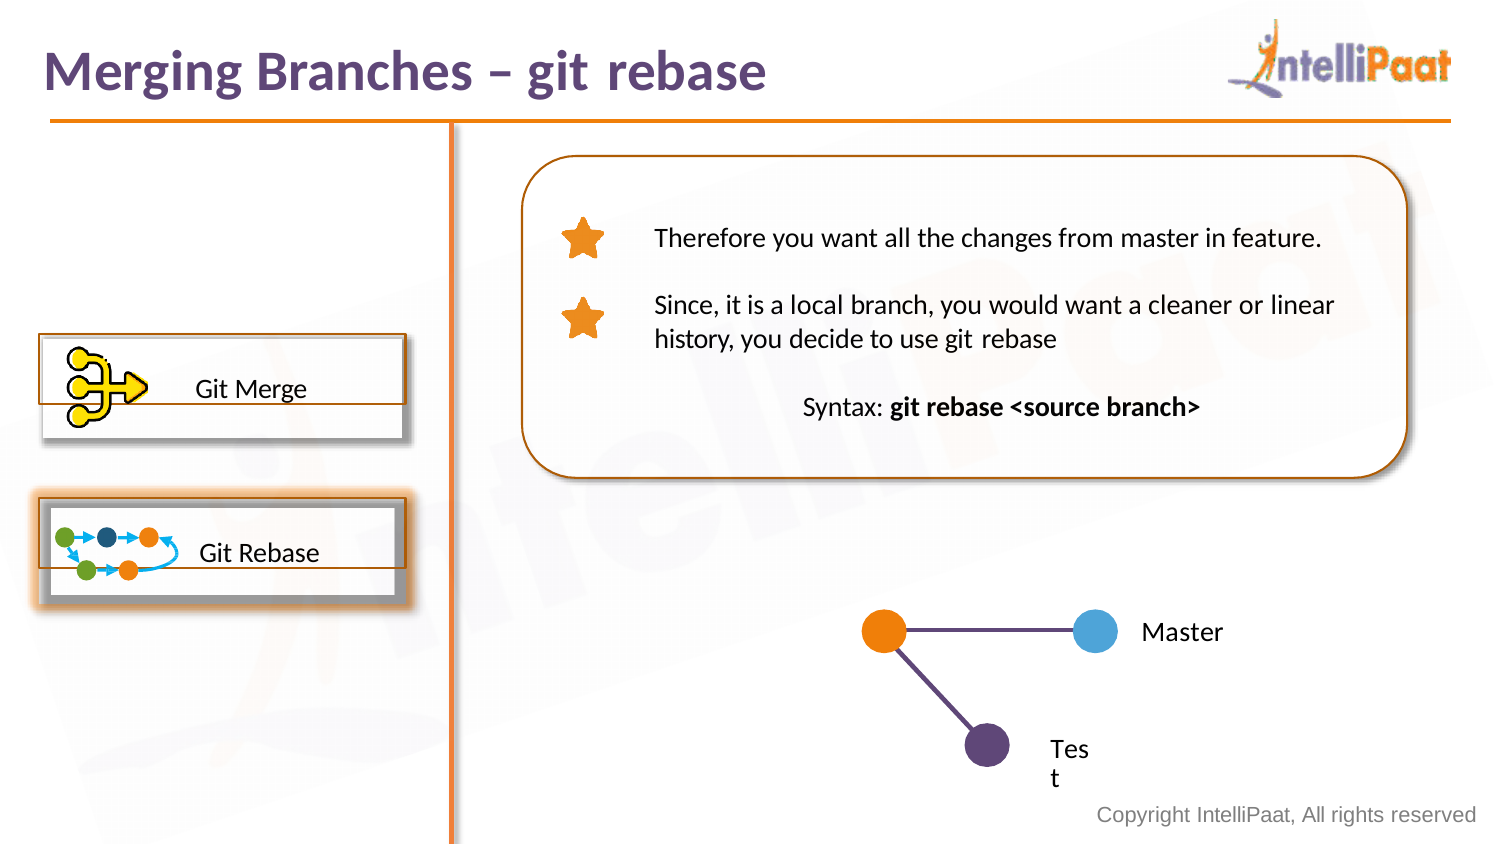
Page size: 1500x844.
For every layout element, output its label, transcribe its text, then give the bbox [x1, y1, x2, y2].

text_box Test [1048, 735, 1098, 794]
text_box [0, 0, 1494, 844]
footer Copyright IntelliPaat, All rights reserved [1094, 801, 1485, 844]
